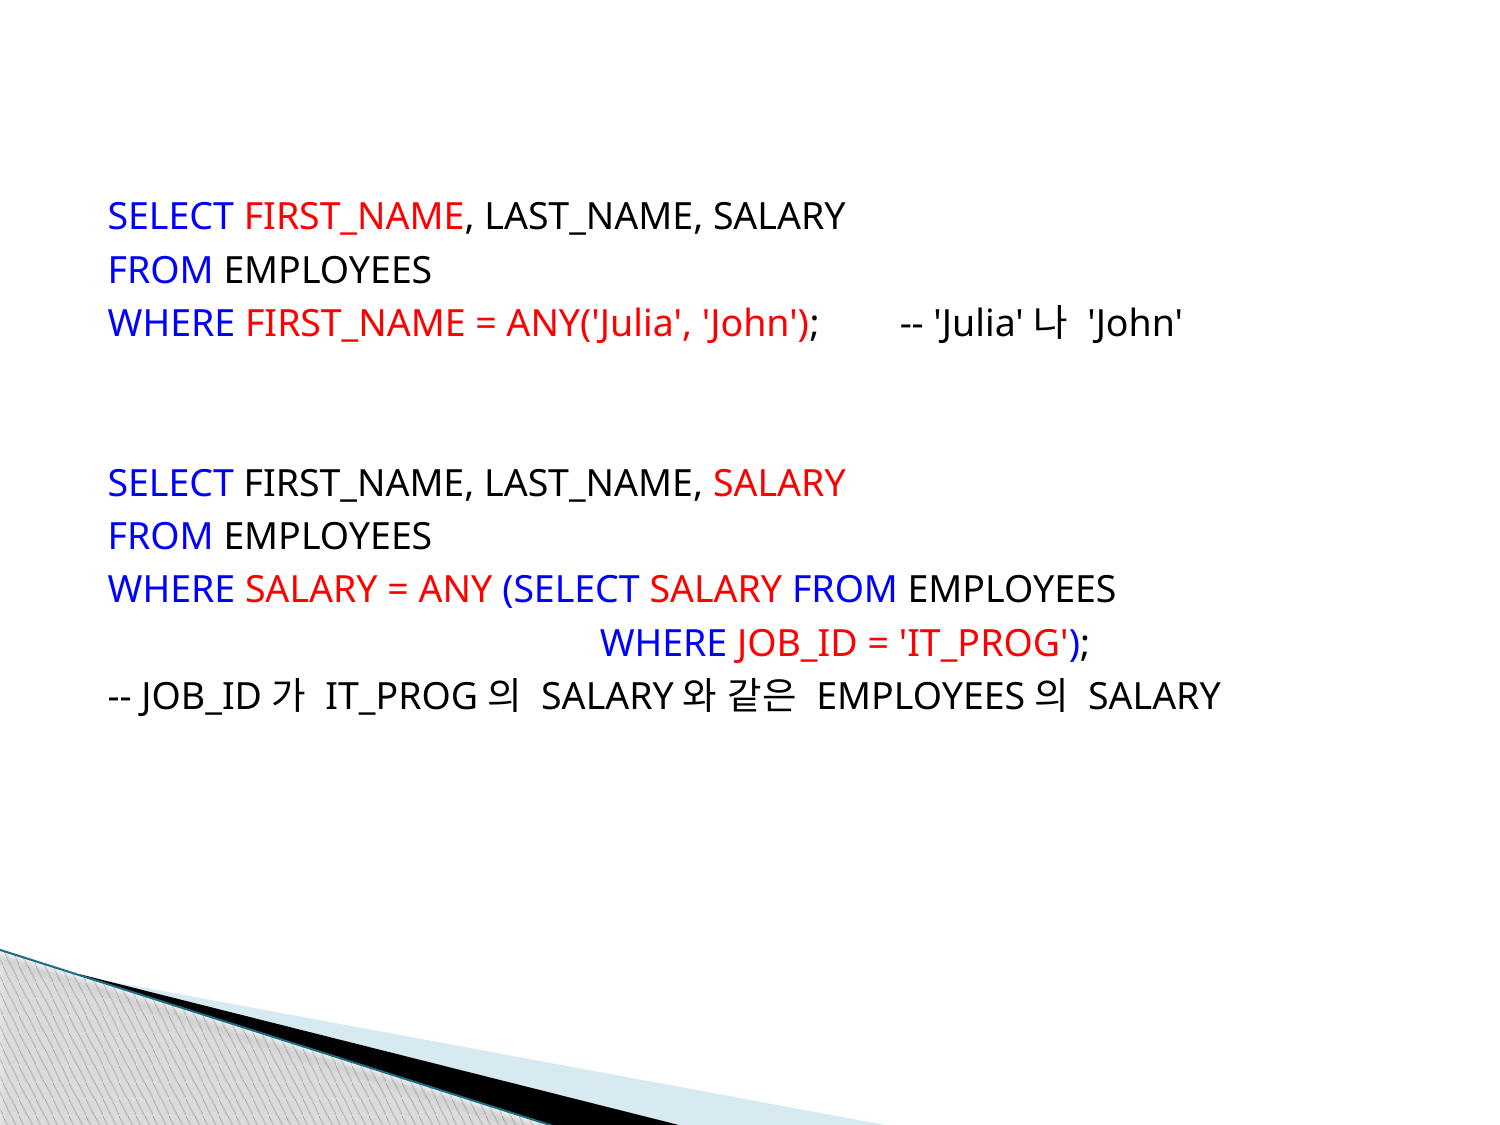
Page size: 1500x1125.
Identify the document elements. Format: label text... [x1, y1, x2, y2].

list SELECT FIRST_NAME, LAST_NAME, SALARY FROM EMPLOYEES WHERE FIRST_NAME = ANY('Julia', 'John'); -- 'Julia'나 'John' SELECT FIRST_NAME, LAST_NAME, SALARY FROM EMPLOYEES WHERE SALARY = ANY (SELECT SALARY FROM EMPLOYEES WHERE JOB_ID = 'IT_PROG'); -- JOB_ID가 IT_PROG의 SALARY와 같은 EMPLOYEES의 SALARY [75, 78, 1425, 986]
